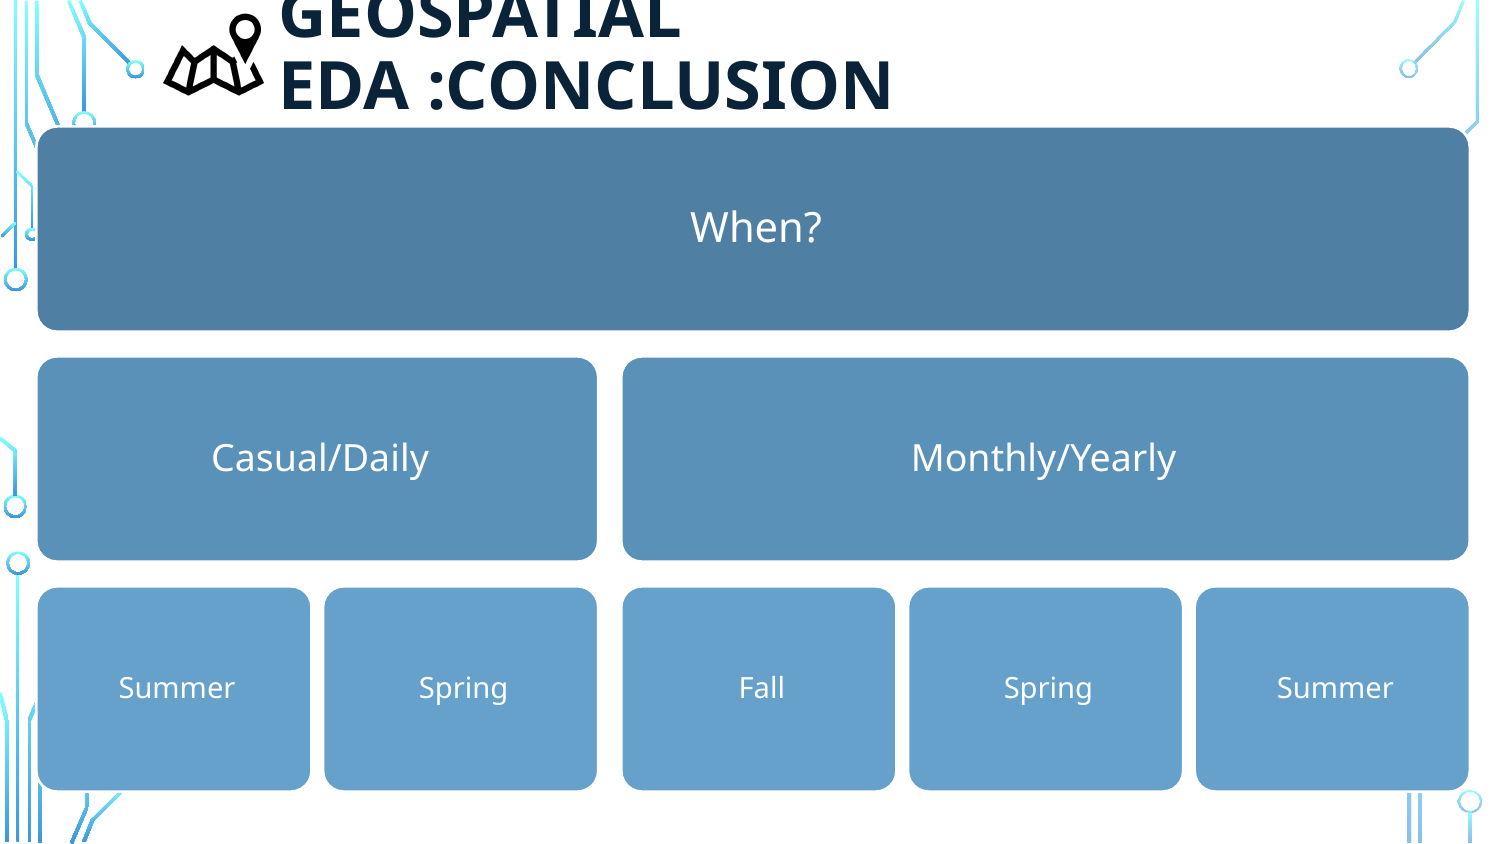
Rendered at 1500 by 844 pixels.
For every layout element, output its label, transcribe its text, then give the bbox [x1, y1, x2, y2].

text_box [35, 125, 1471, 793]
picture [163, 4, 264, 105]
title Geospatial EDA :Conclusion [263, 3, 1216, 100]
